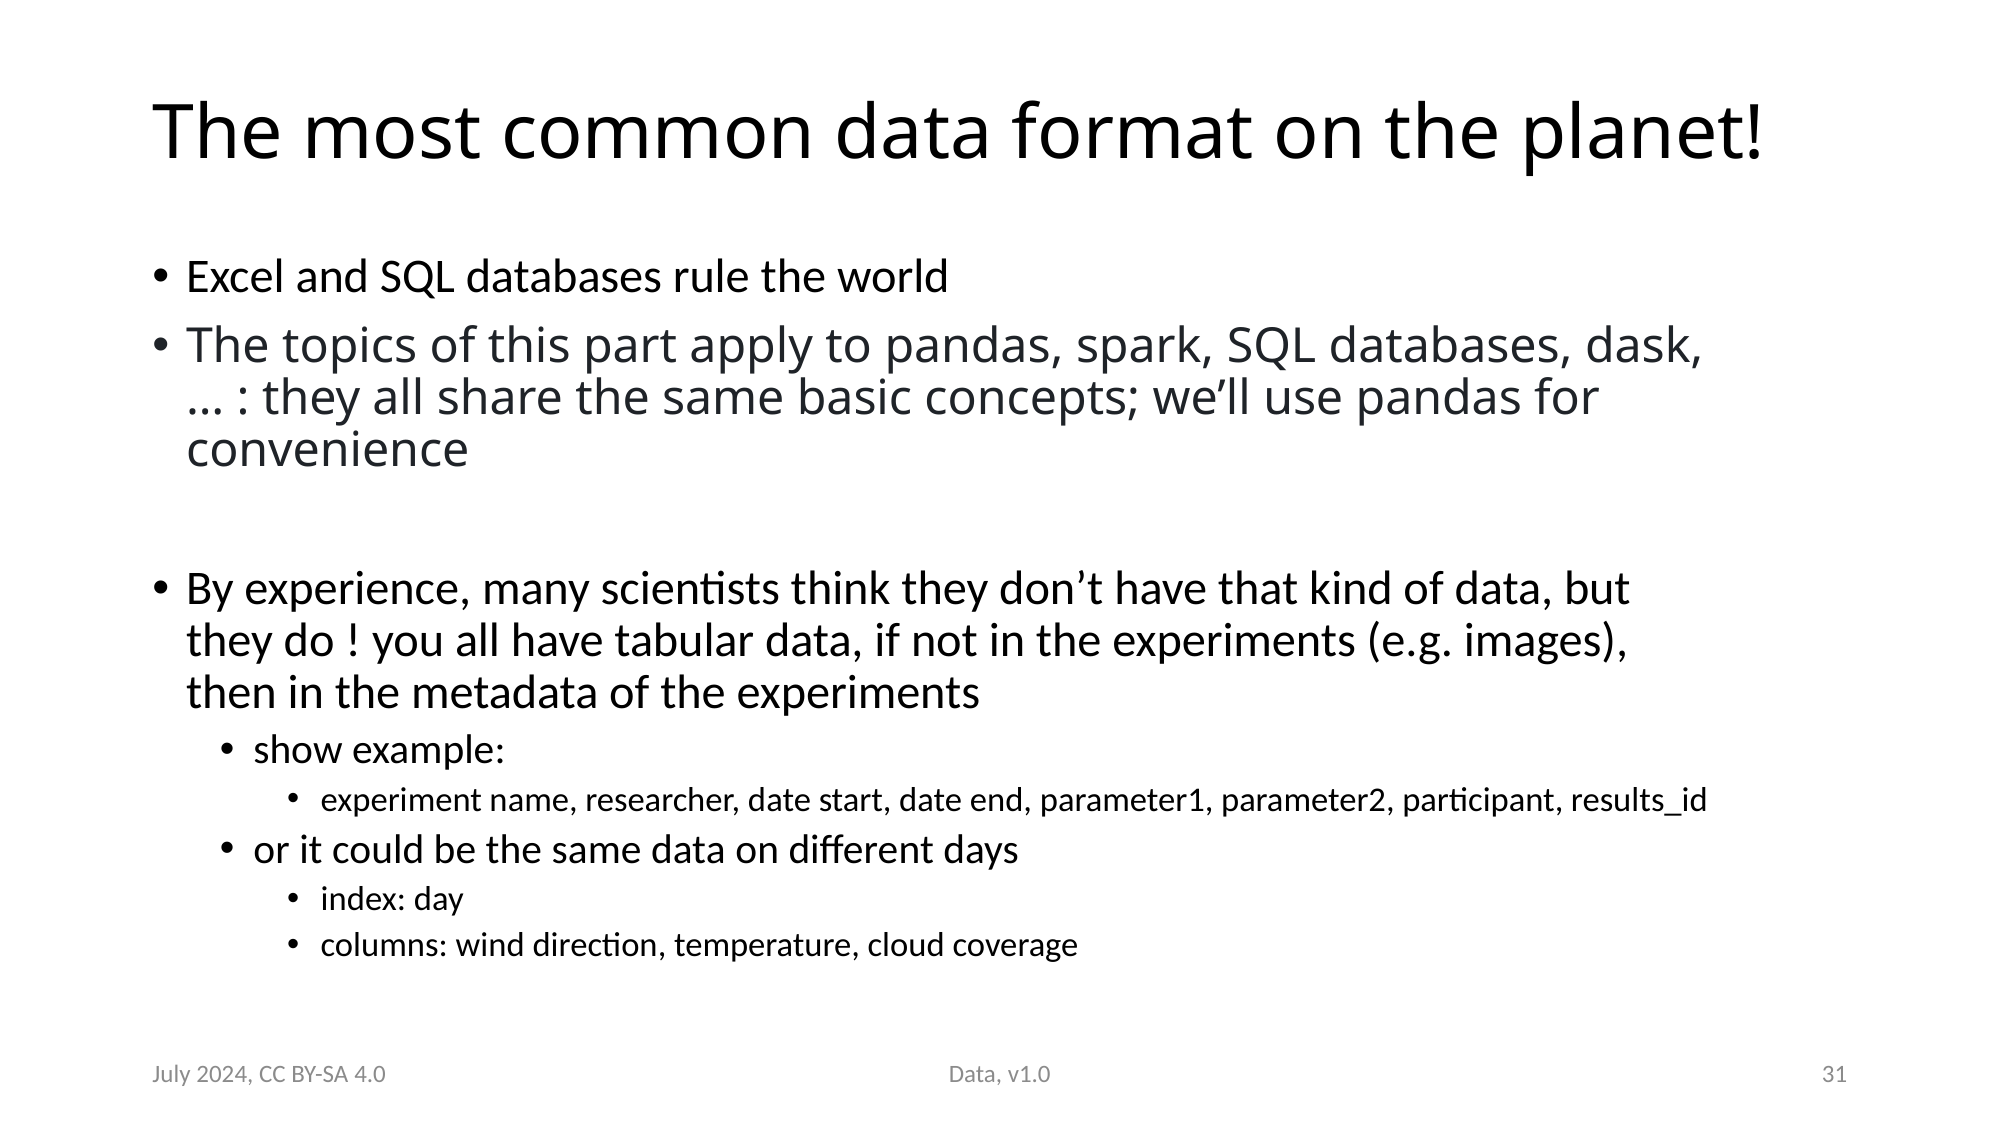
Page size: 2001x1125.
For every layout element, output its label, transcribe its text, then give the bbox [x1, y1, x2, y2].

footer Data, v1.0 [662, 1042, 1338, 1103]
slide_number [137, 1042, 588, 1103]
slide_number 31 [1412, 1042, 1863, 1103]
list Excel and SQL databases rule the world The topics of this part apply to pandas, spark, SQL databases, dask, … : they all share the same basic concepts; we’ll use pandas for convenience By experience, many scientists think they don’t have that kind of data, but they do ! you all have tabular data, if not in the experiments (e.g. images), then in the metadata of the experiments show example: experiment name, researcher, date start, date end, parameter1, parameter2, participant, results_id or it could be the same data on different days index: day columns: wind direction, temperature, cloud coverage [137, 243, 1745, 1014]
title The most common data format on the planet! [137, 59, 1863, 209]
